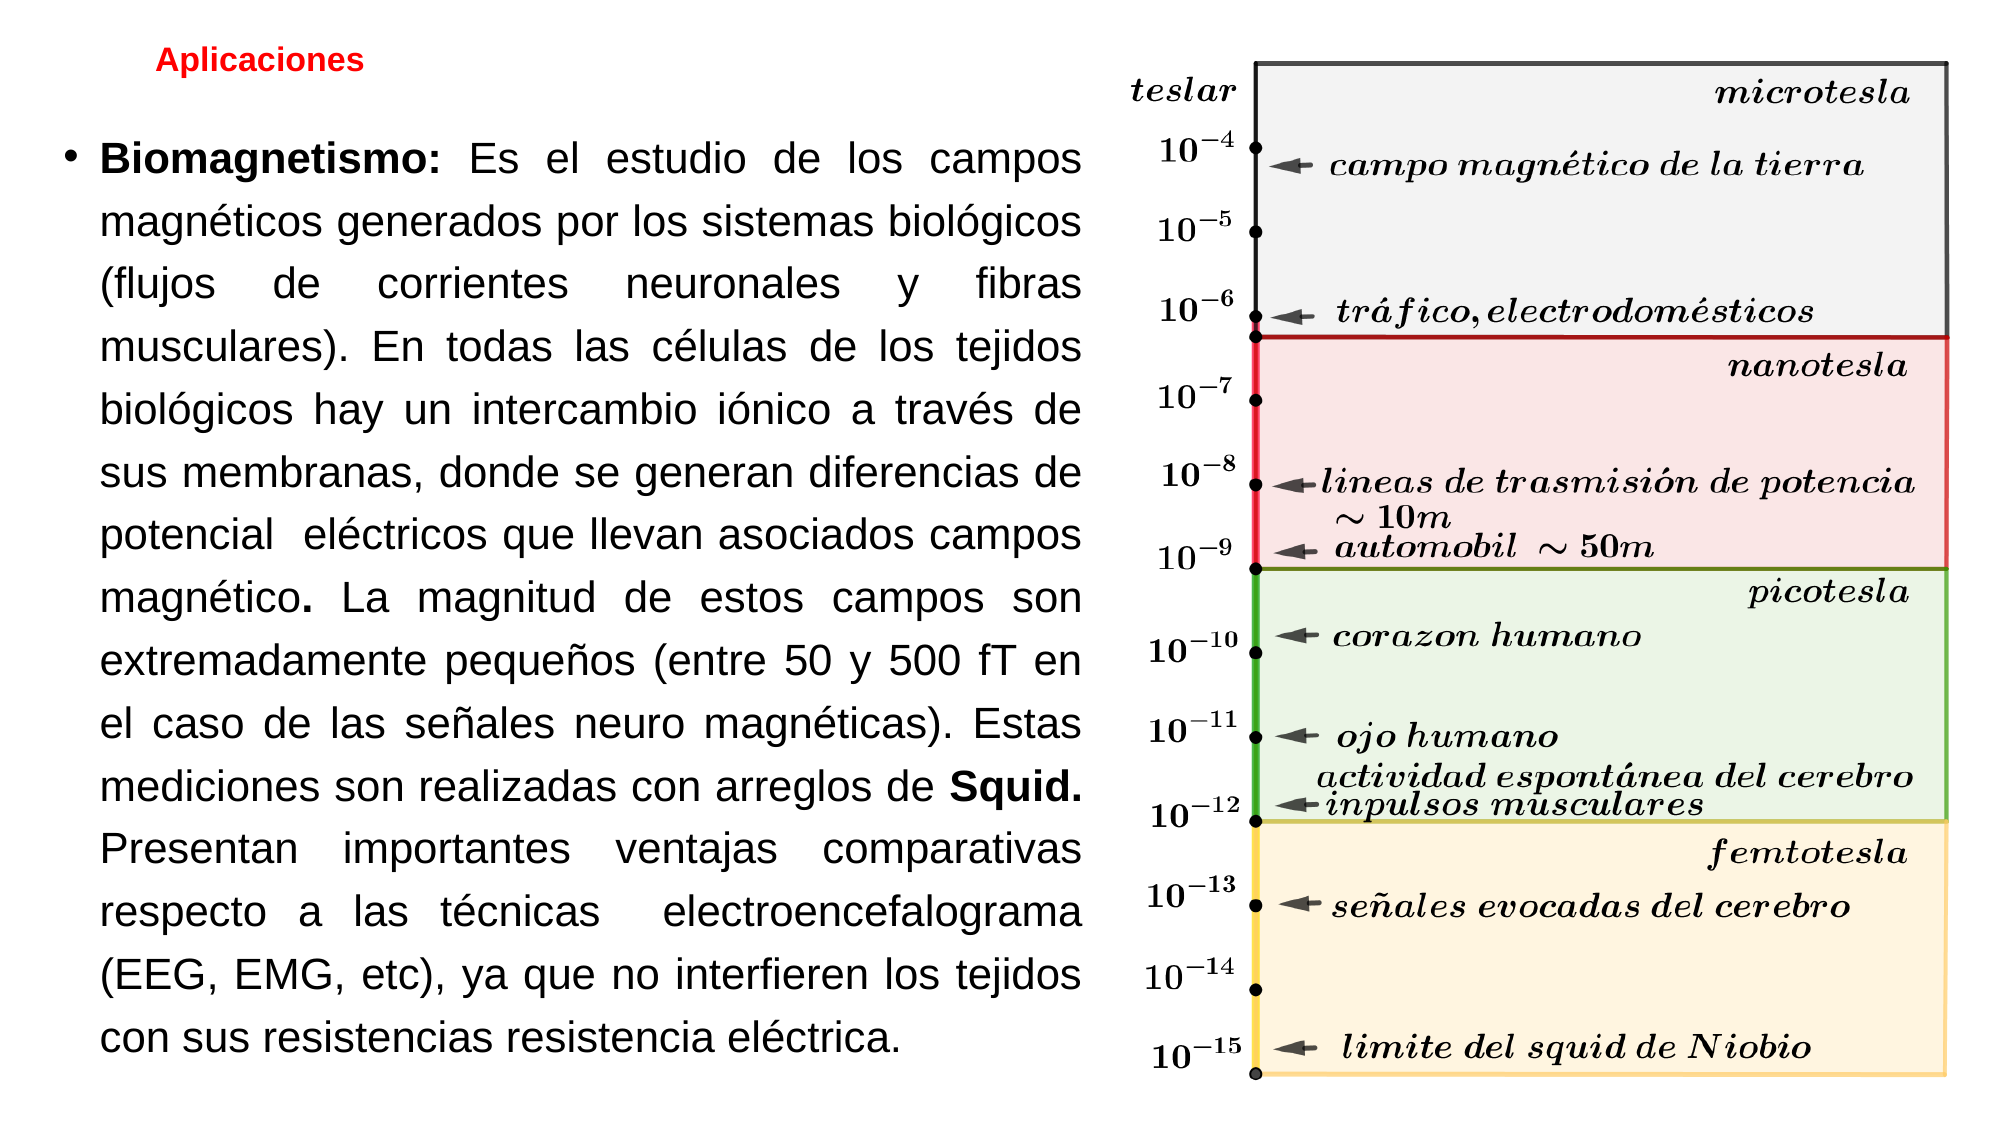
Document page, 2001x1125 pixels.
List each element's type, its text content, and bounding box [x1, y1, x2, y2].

title Aplicaciones [139, 34, 842, 87]
list Biomagnetismo: Es el estudio de los campos magnéticos generados por los sistemas biológicos (flujos de corrientes neuronales y fibras musculares). En todas las células de los tejidos biológicos hay un intercambio iónico a través de sus membranas, donde se generan diferencias de potencial eléctricos que llevan asociados campos magnético. La magnitud de estos campos son extremadamente pequeños (entre 50 y 500 fT en el caso de las señales neuro magnéticas). Estas mediciones son realizadas con arreglos de Squid. Presentan importantes ventajas comparativas respecto a las técnicas electroencefalograma (EEG, EMG, etc), ya que no interfieren los tejidos con sus resistencias resistencia eléctrica. [48, 111, 1099, 1091]
picture [1115, 34, 1970, 1091]
